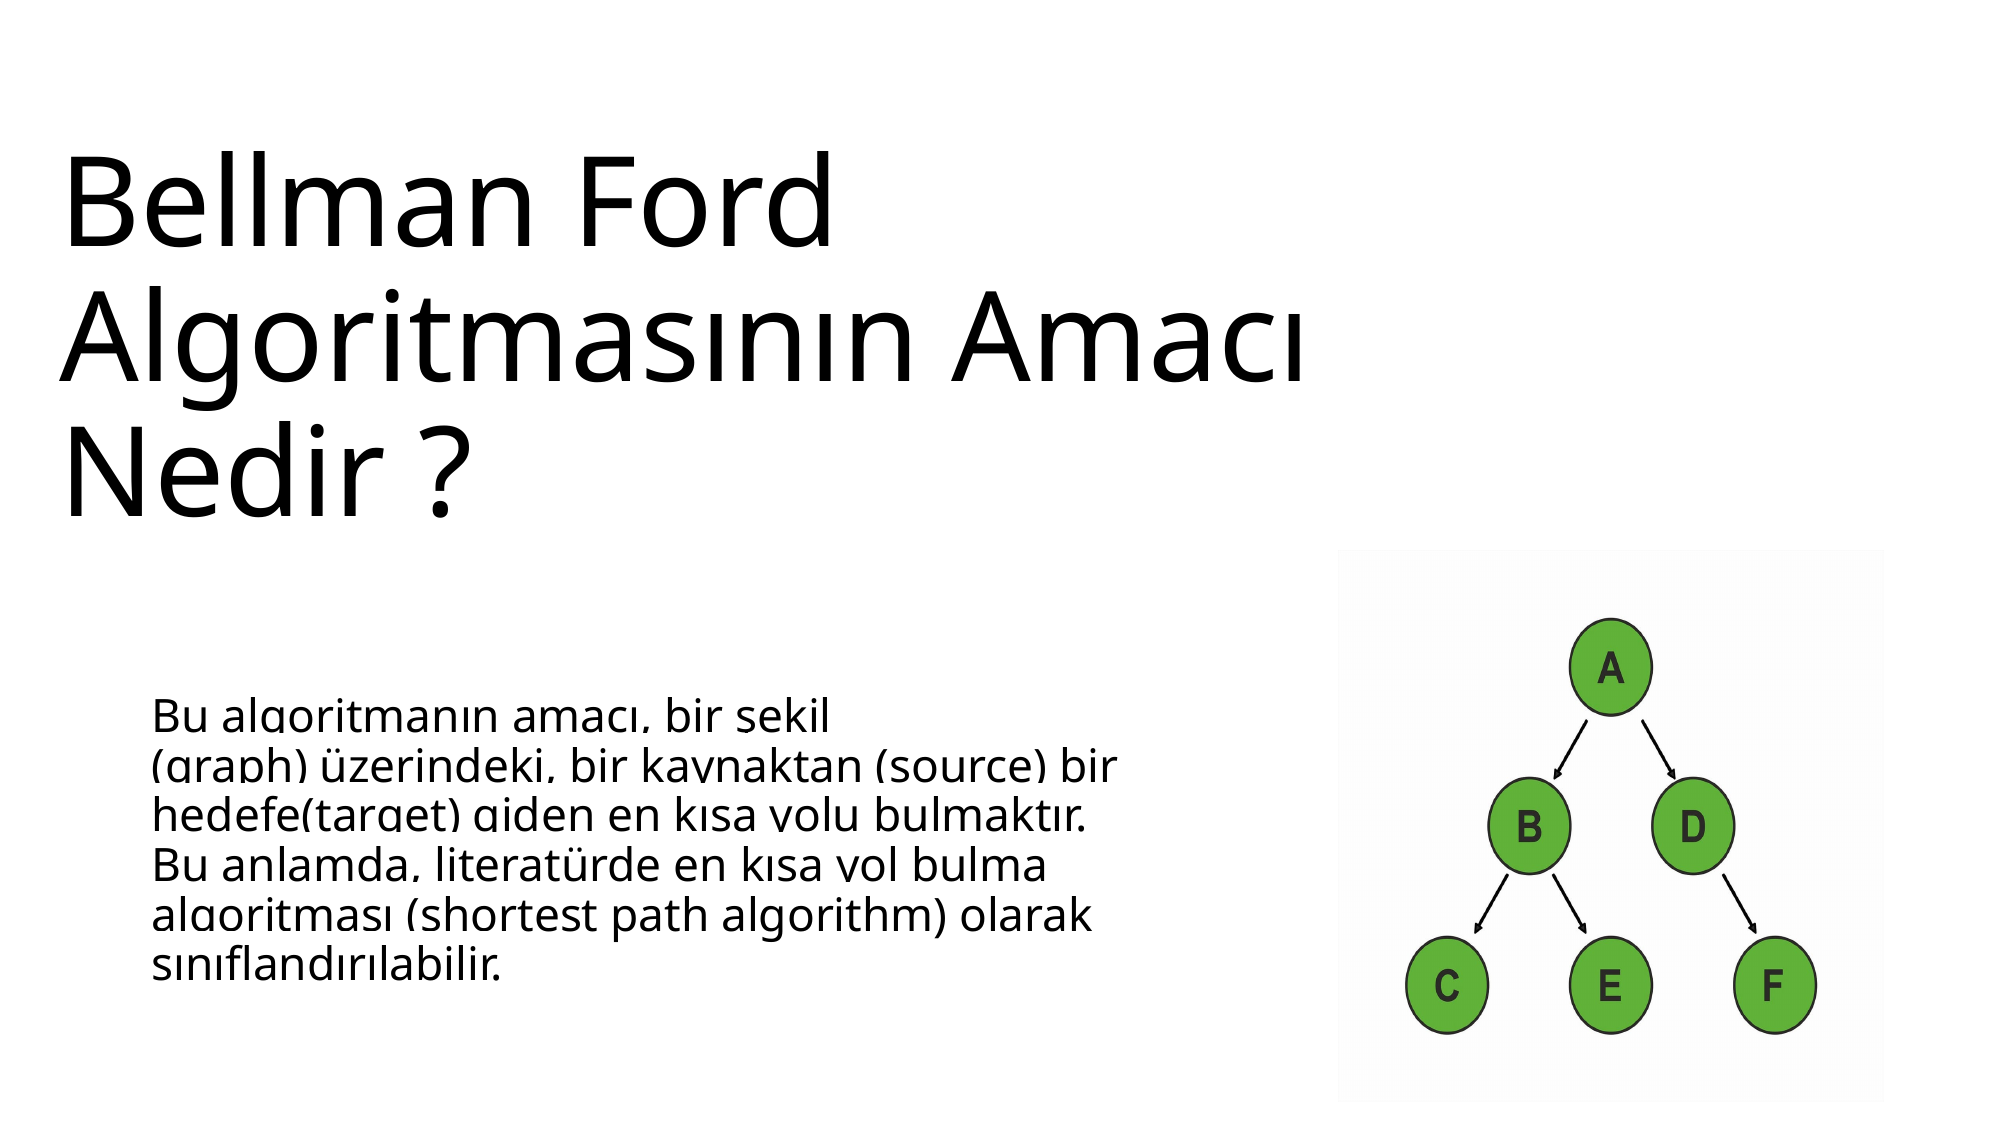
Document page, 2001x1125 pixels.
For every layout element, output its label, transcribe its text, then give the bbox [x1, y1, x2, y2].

title Bellman Ford Algoritmasının Amacı Nedir ? [44, 47, 1502, 551]
list Bu algoritmanın amacı, bir şekil (graph) üzerindeki, bir kaynaktan (source) bir hedefe(target) giden en kısa yolu bulmaktır. Bu anlamda, literatürde en kısa yol bulma algoritması (shortest path algorithm) olarak sınıflandırılabilir. [136, 685, 1159, 999]
picture [1338, 550, 1884, 1103]
